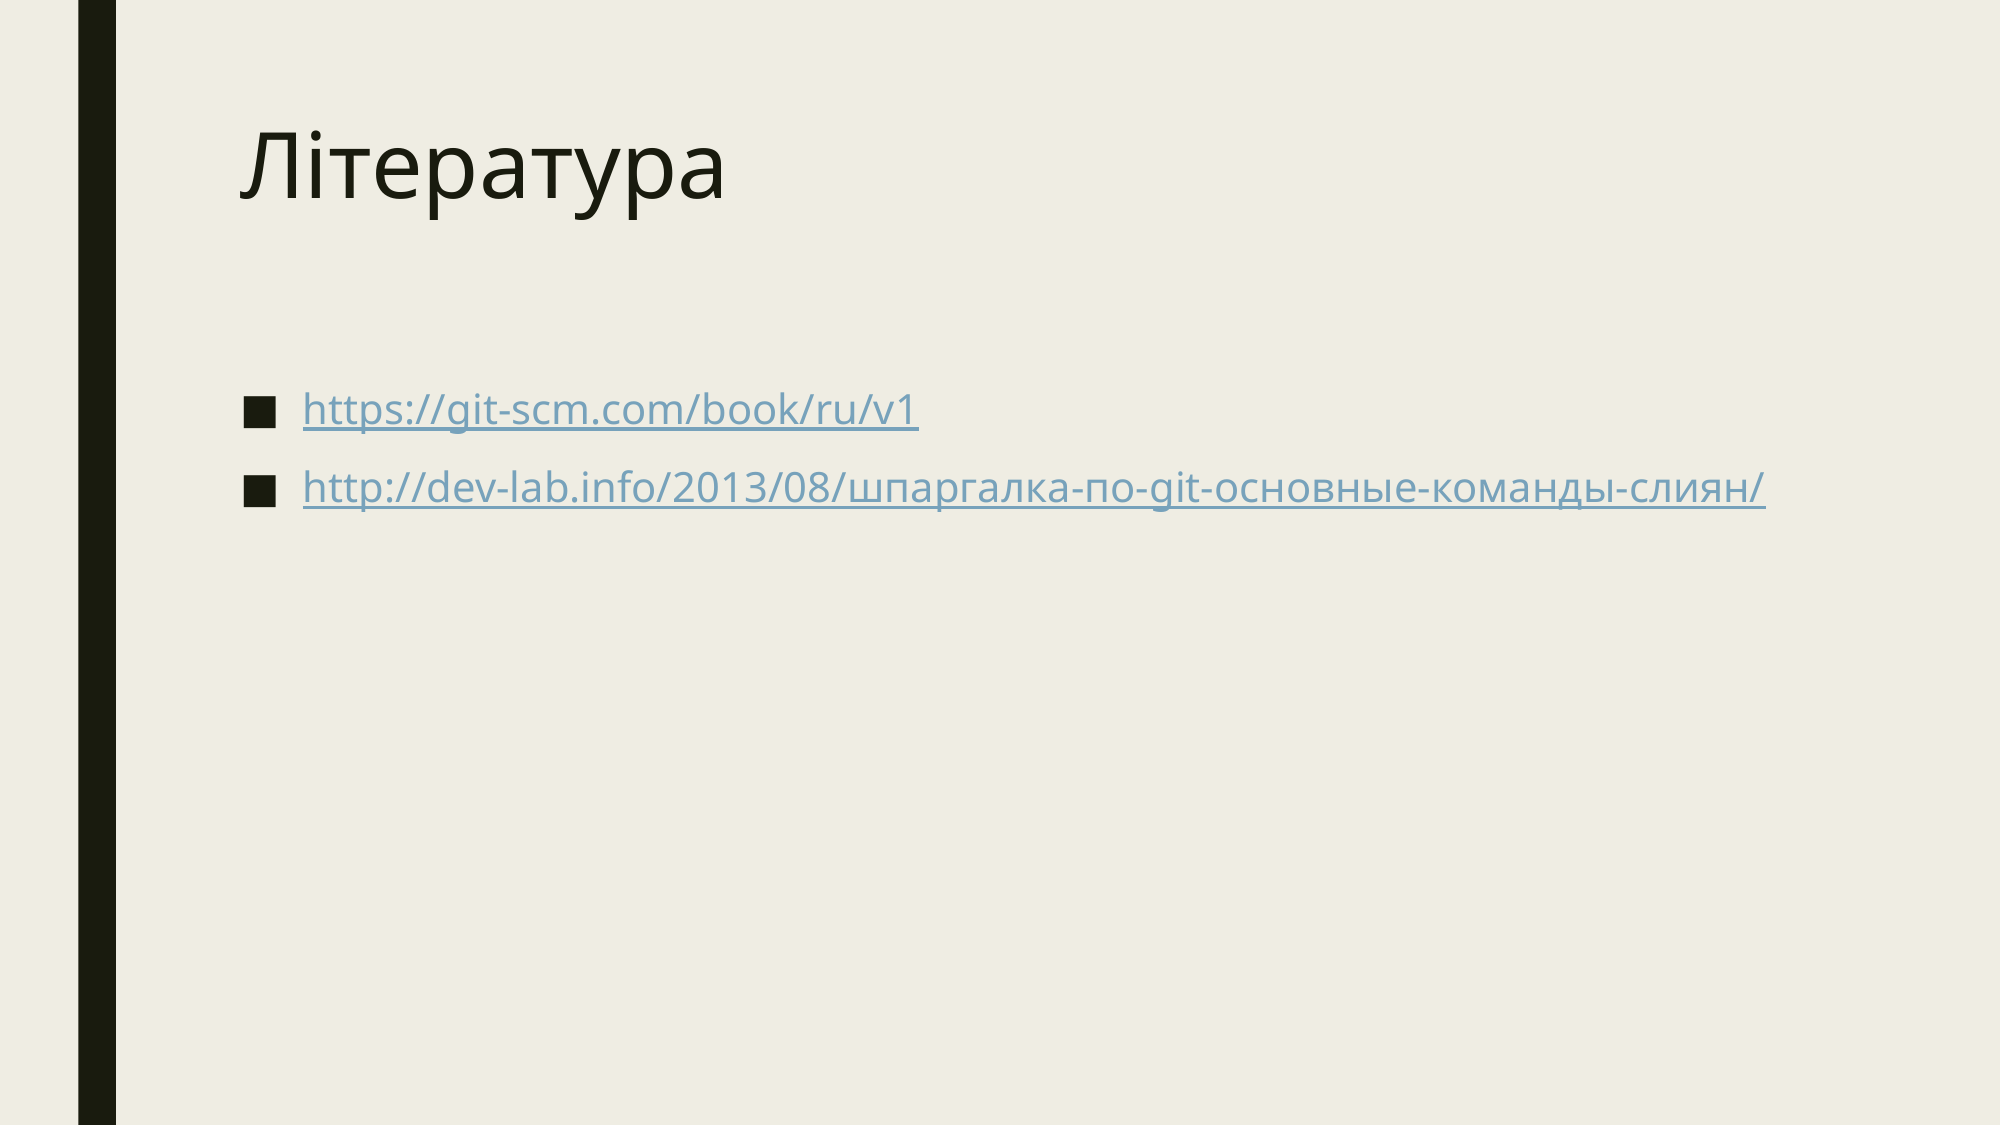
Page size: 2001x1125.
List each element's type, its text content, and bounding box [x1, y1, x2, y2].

title Література [225, 112, 1800, 270]
list https://git-scm.com/book/ru/v1 http://dev-lab.info/2013/08/шпаргалка-по-git-основные-команды-слиян/ [225, 375, 1800, 963]
